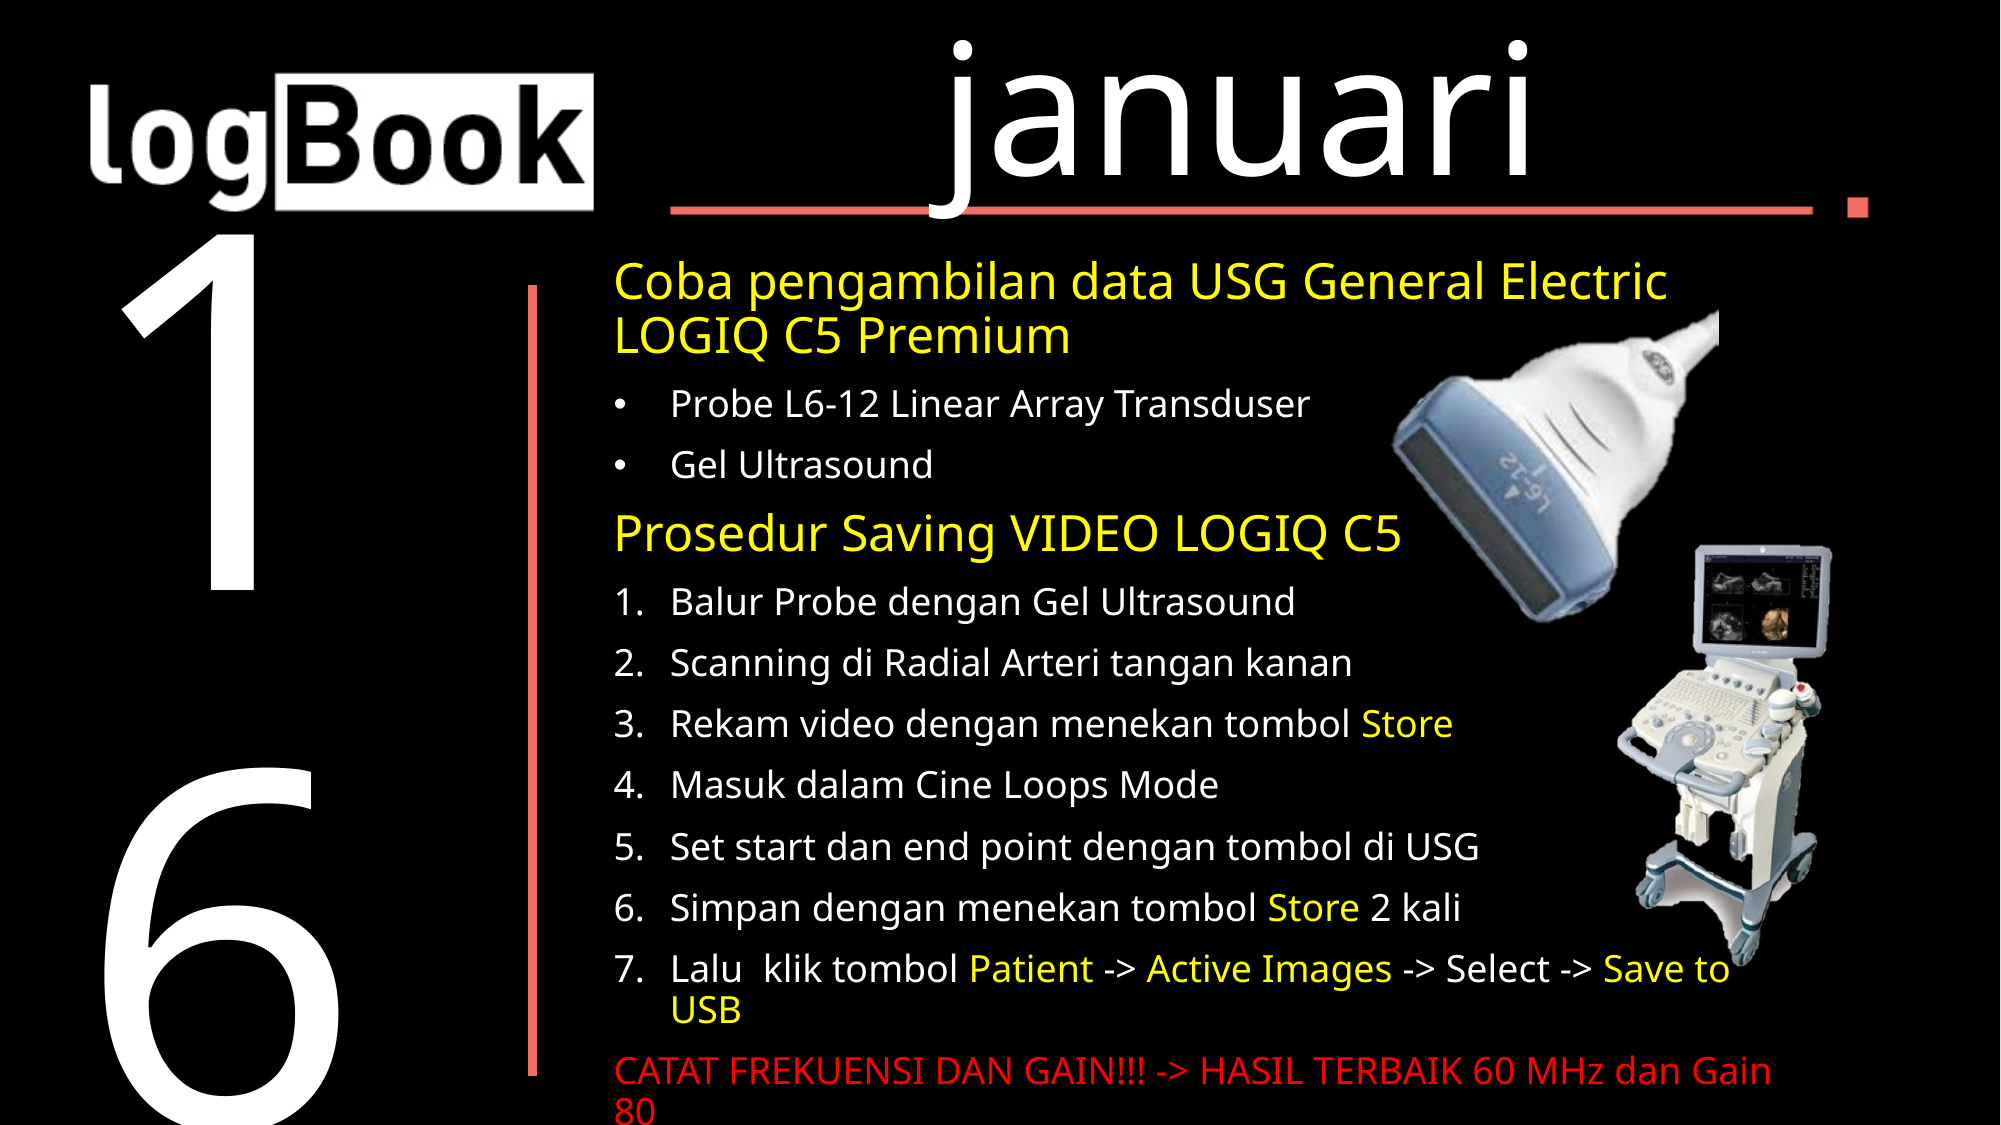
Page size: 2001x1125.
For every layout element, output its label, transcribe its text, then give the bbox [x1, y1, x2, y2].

picture [0, 0, 2001, 1125]
text_box 16 [62, 270, 502, 1125]
text_box Coba pengambilan data USG General Electric LOGIQ C5 Premium Probe L6-12 Linear Array Transduser Gel Ultrasound Prosedur Saving VIDEO LOGIQ C5 Balur Probe dengan Gel Ultrasound Scanning di Radial Arteri tangan kanan Rekam video dengan menekan tombol Store Masuk dalam Cine Loops Mode Set start dan end point dengan tombol di USG Simpan dengan menekan tombol Store 2 kali Lalu klik tombol Patient -> Active Images -> Select -> Save to USB CATAT FREKUENSI DAN GAIN!!! -> HASIL TERBAIK 60 MHz dan Gain 80 Frekuensi berpengaruh pada kejelasan, gain pada keterangan keseluruhan citra [598, 248, 1811, 1097]
subtitle januari [670, 9, 1811, 248]
